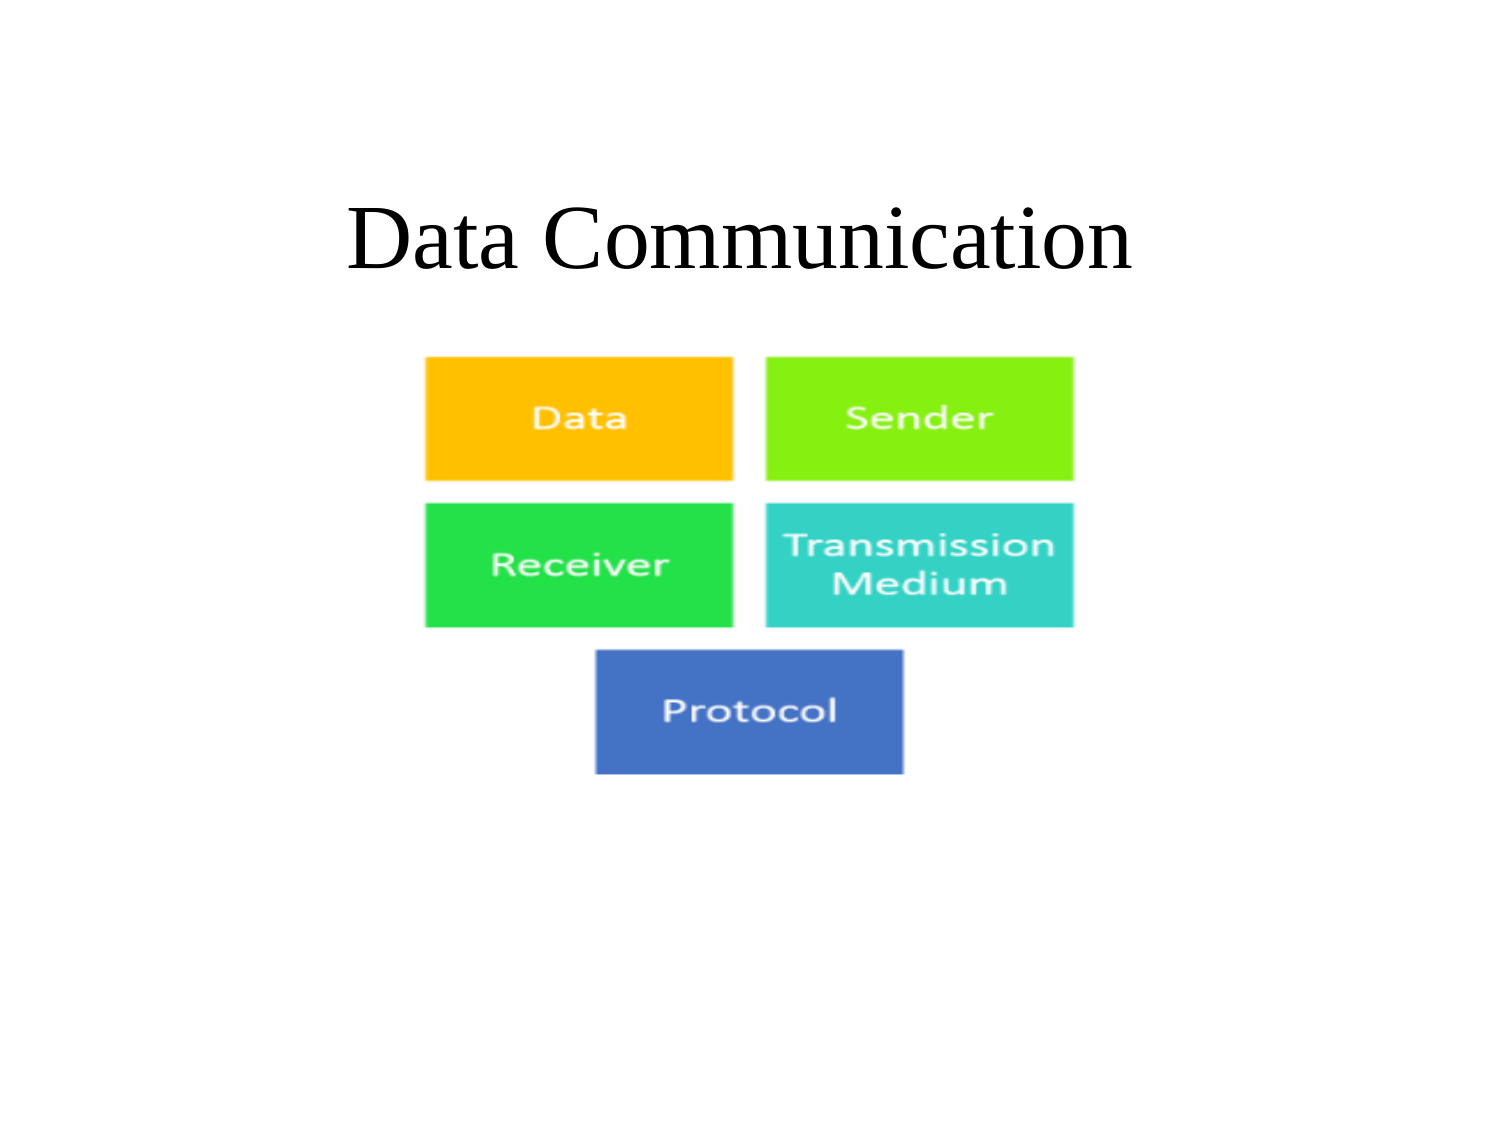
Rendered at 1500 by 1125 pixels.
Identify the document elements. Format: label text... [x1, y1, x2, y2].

title Data Communication [275, 174, 1205, 366]
picture [387, 330, 1126, 795]
